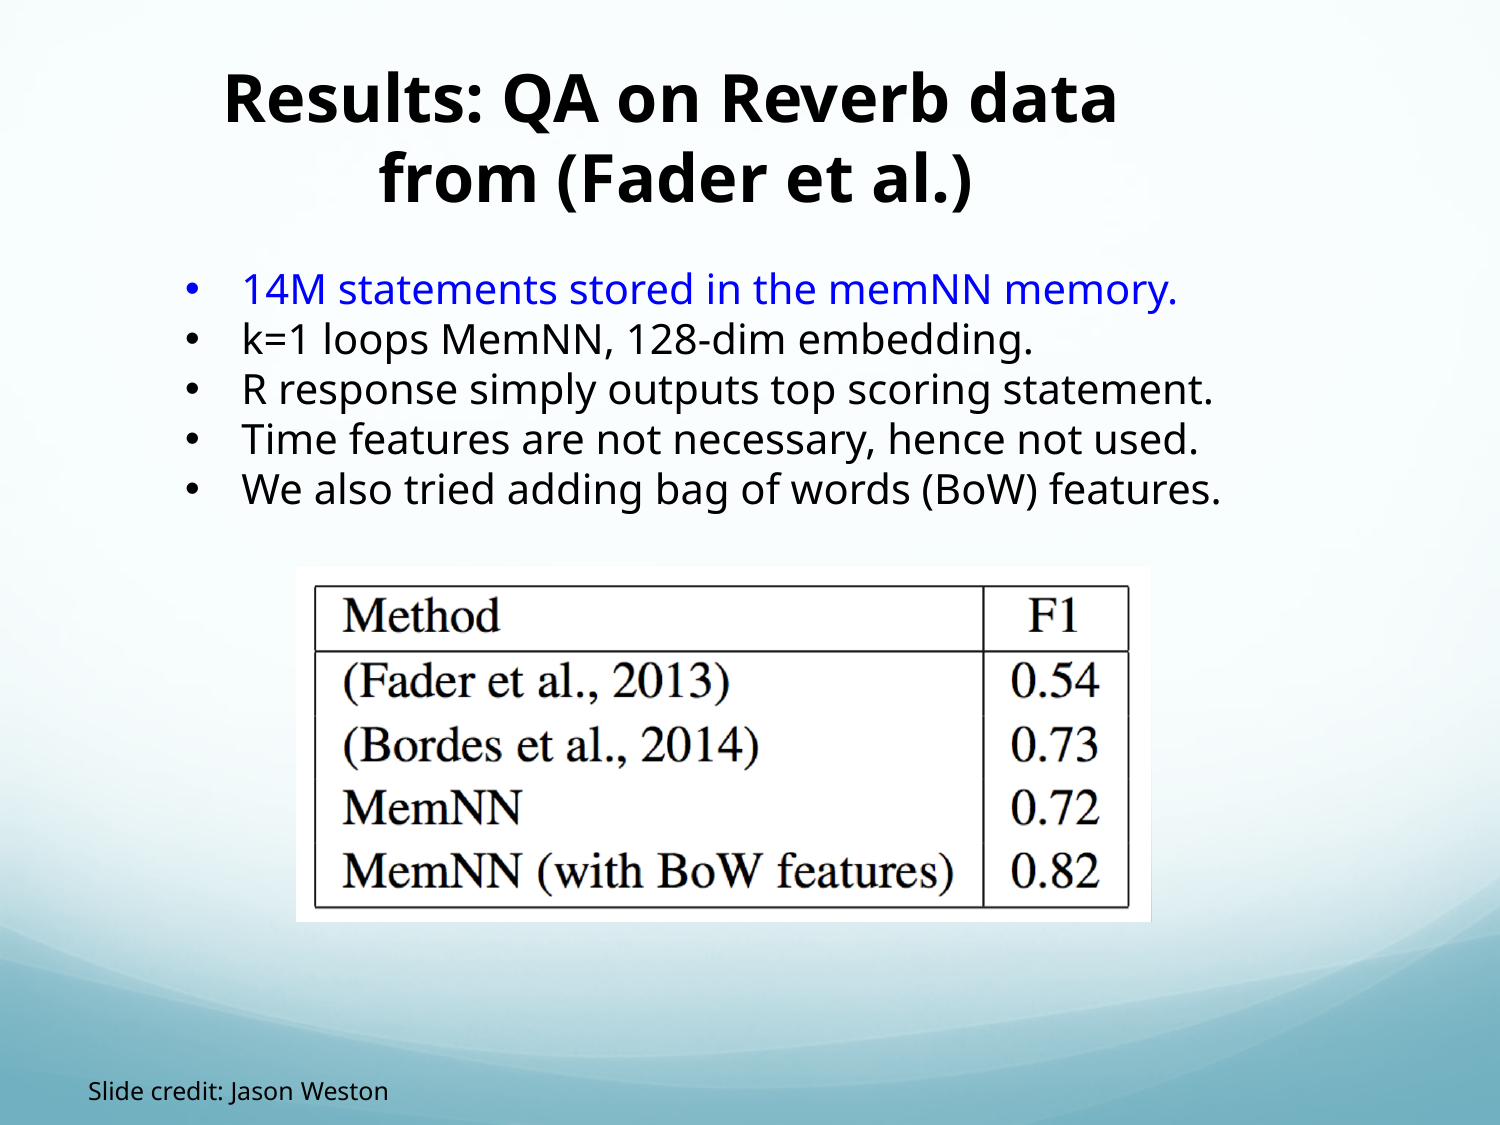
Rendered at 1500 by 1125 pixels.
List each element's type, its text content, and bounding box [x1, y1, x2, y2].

text_box Slide credit: Jason Weston [73, 1067, 405, 1113]
picture [296, 567, 1153, 923]
text_box Results: QA on Reverb data from (Fader et al.) [208, 48, 1427, 223]
text_box 14M statements stored in the memNN memory. k=1 loops MemNN, 128-dim embedding. R response simply outputs top scoring statement. Time features are not necessary, hence not used. We also tried adding bag of words (BoW) features. [170, 255, 1500, 521]
